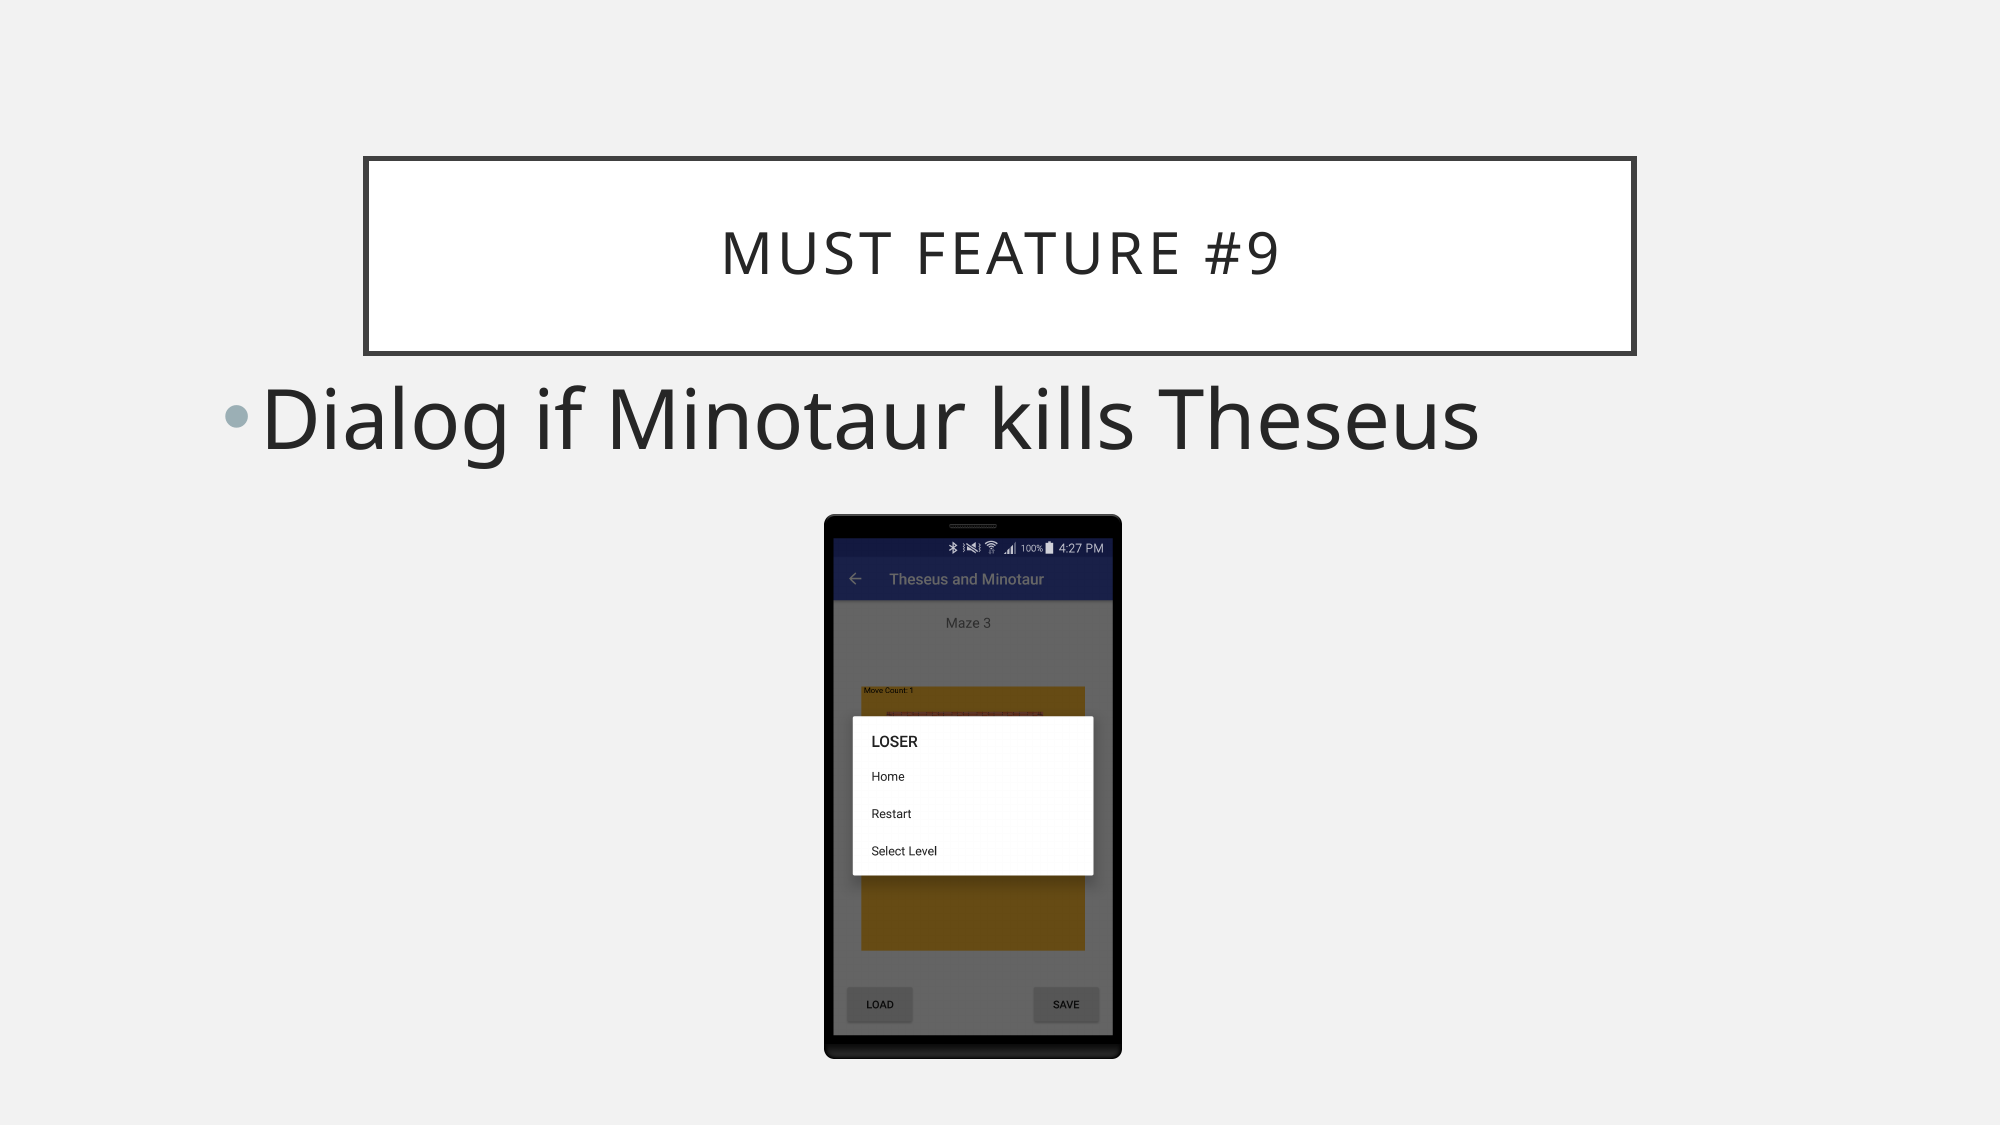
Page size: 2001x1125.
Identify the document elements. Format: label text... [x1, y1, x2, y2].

picture [824, 514, 1122, 1059]
list Dialog if Minotaur kills Theseus [207, 358, 1781, 782]
title MUST feature #9 [363, 156, 1637, 356]
